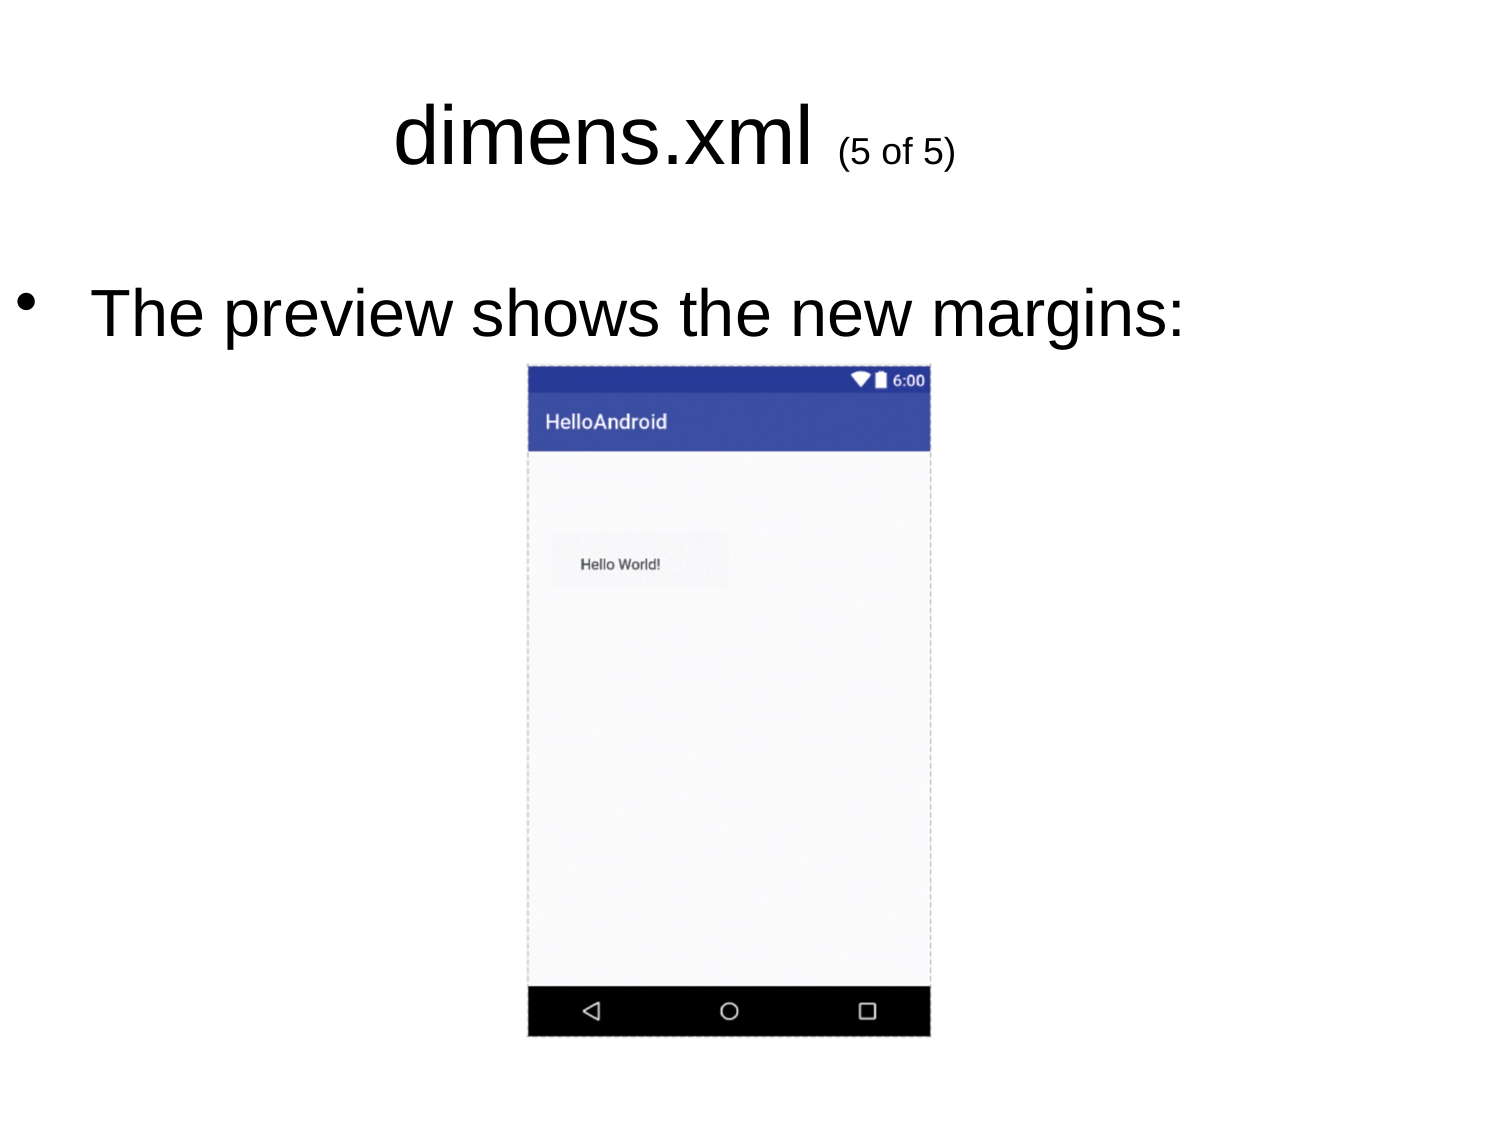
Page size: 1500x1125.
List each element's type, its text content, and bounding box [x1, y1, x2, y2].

title dimens.xml (5 of 5) [0, 37, 1350, 225]
picture [524, 362, 933, 1038]
list The preview shows the new margins: [0, 262, 1350, 938]
